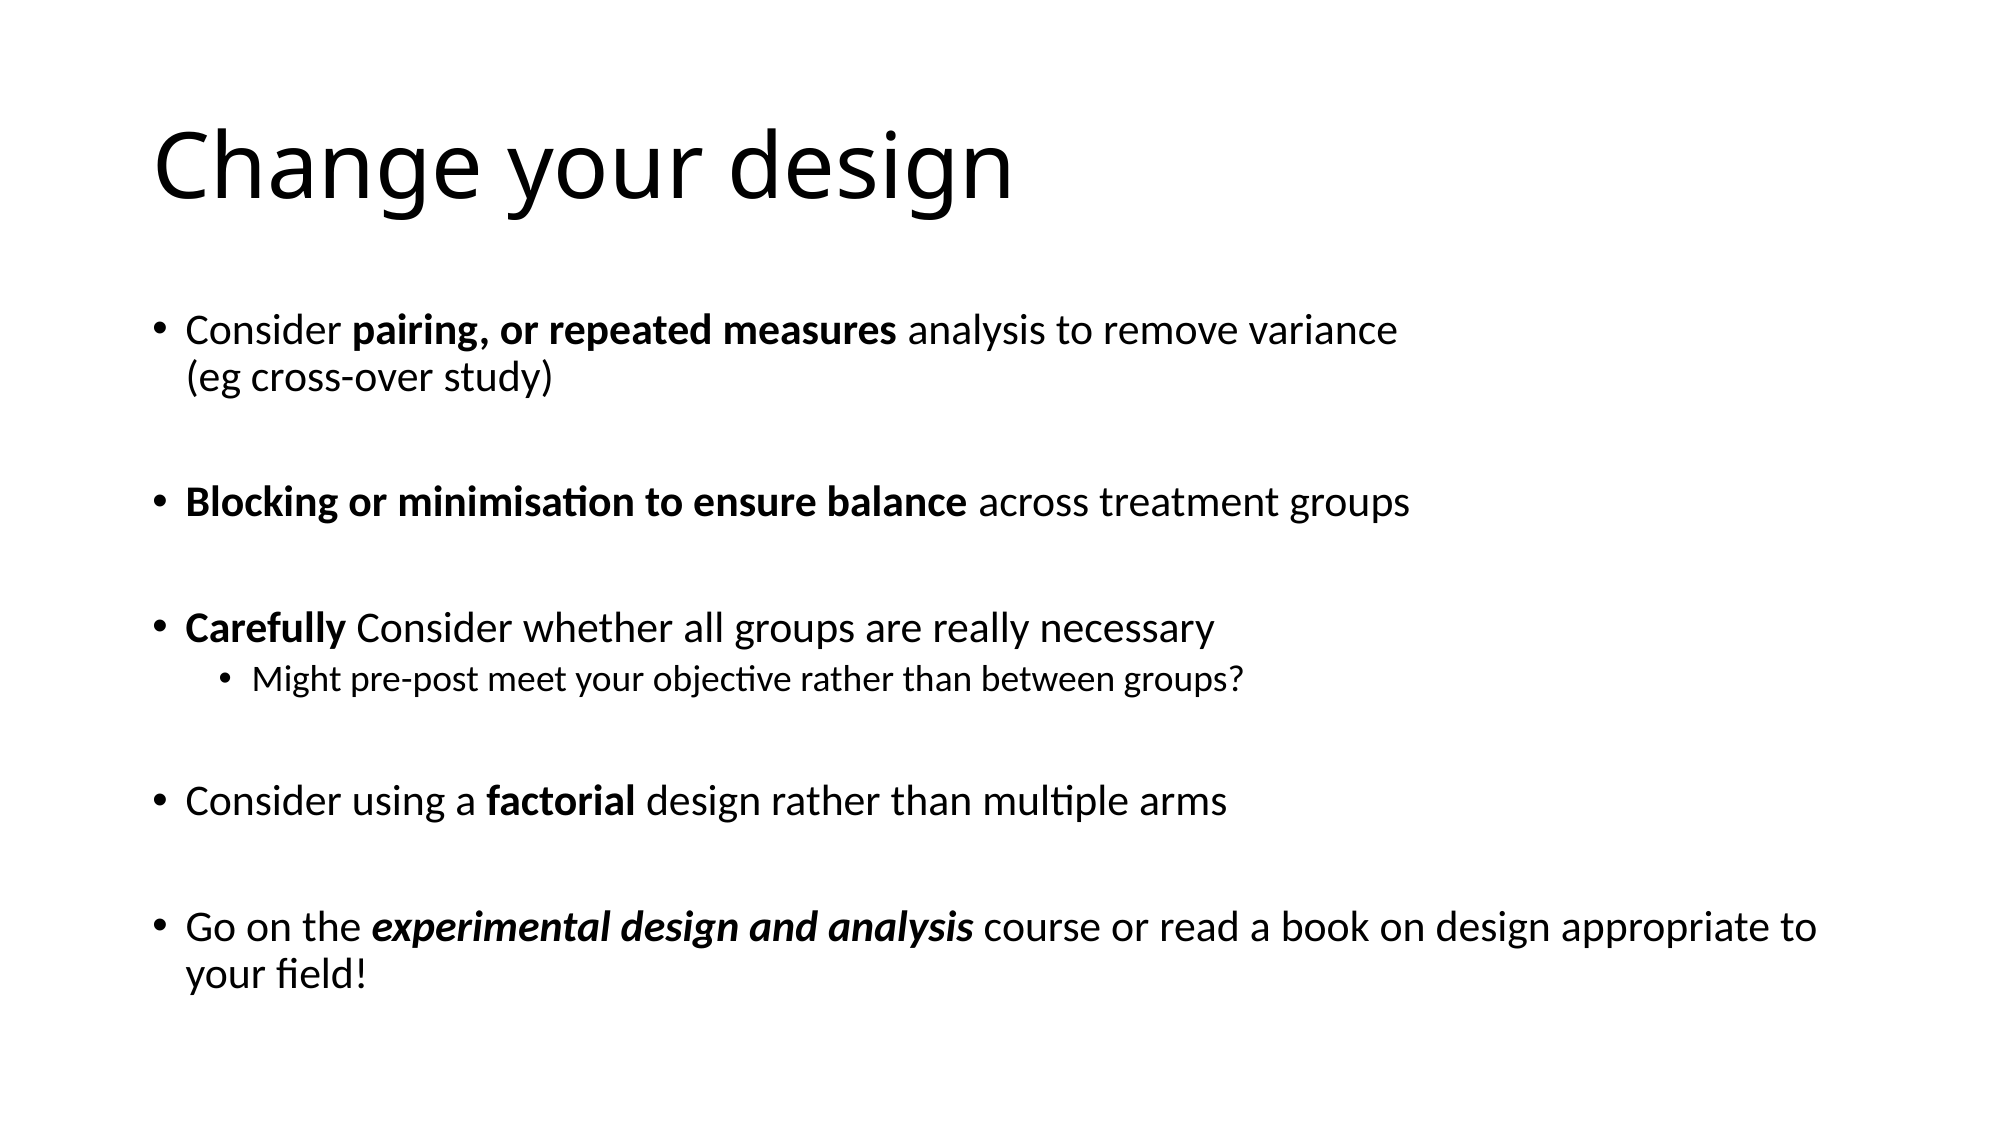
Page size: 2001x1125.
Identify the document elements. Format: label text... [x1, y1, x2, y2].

list Consider pairing, or repeated measures analysis to remove variance (eg cross-over study) Blocking or minimisation to ensure balance across treatment groups Carefully Consider whether all groups are really necessary Might pre-post meet your objective rather than between groups? Consider using a factorial design rather than multiple arms Go on the experimental design and analysis course or read a book on design appropriate to your field! [137, 299, 1863, 1014]
title Change your design [137, 59, 1863, 278]
